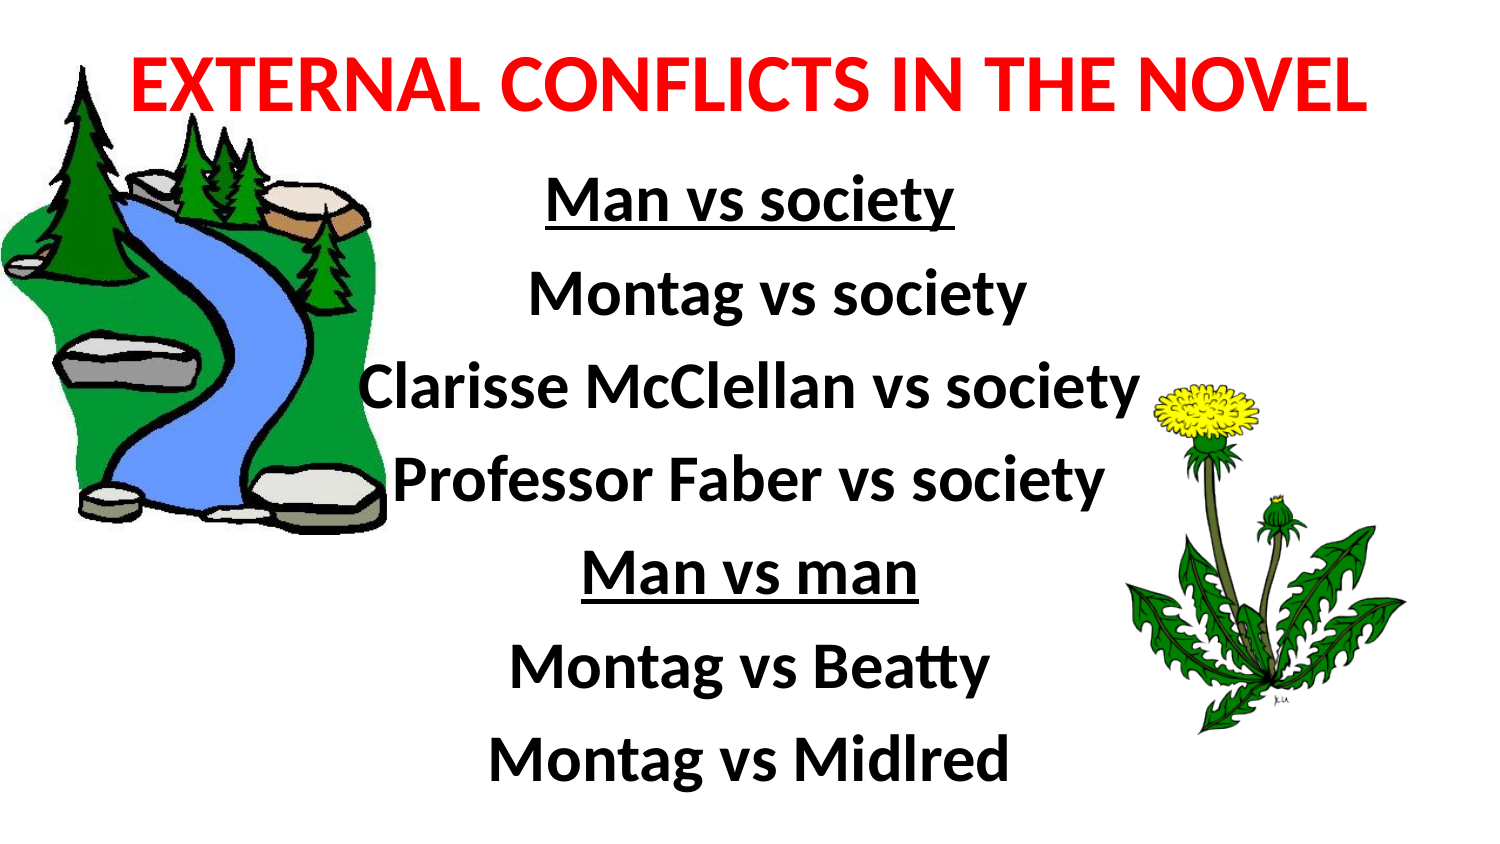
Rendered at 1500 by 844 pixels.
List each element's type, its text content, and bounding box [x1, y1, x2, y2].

picture [1124, 384, 1407, 735]
list Man vs society Montag vs society Clarisse McClellan vs society Professor Faber vs society Man vs man Montag vs Beatty Montag vs Midlred [75, 147, 1425, 566]
picture [0, 65, 388, 535]
title EXTERNAL CONFLICTS IN THE NOVEL [75, 25, 1425, 131]
